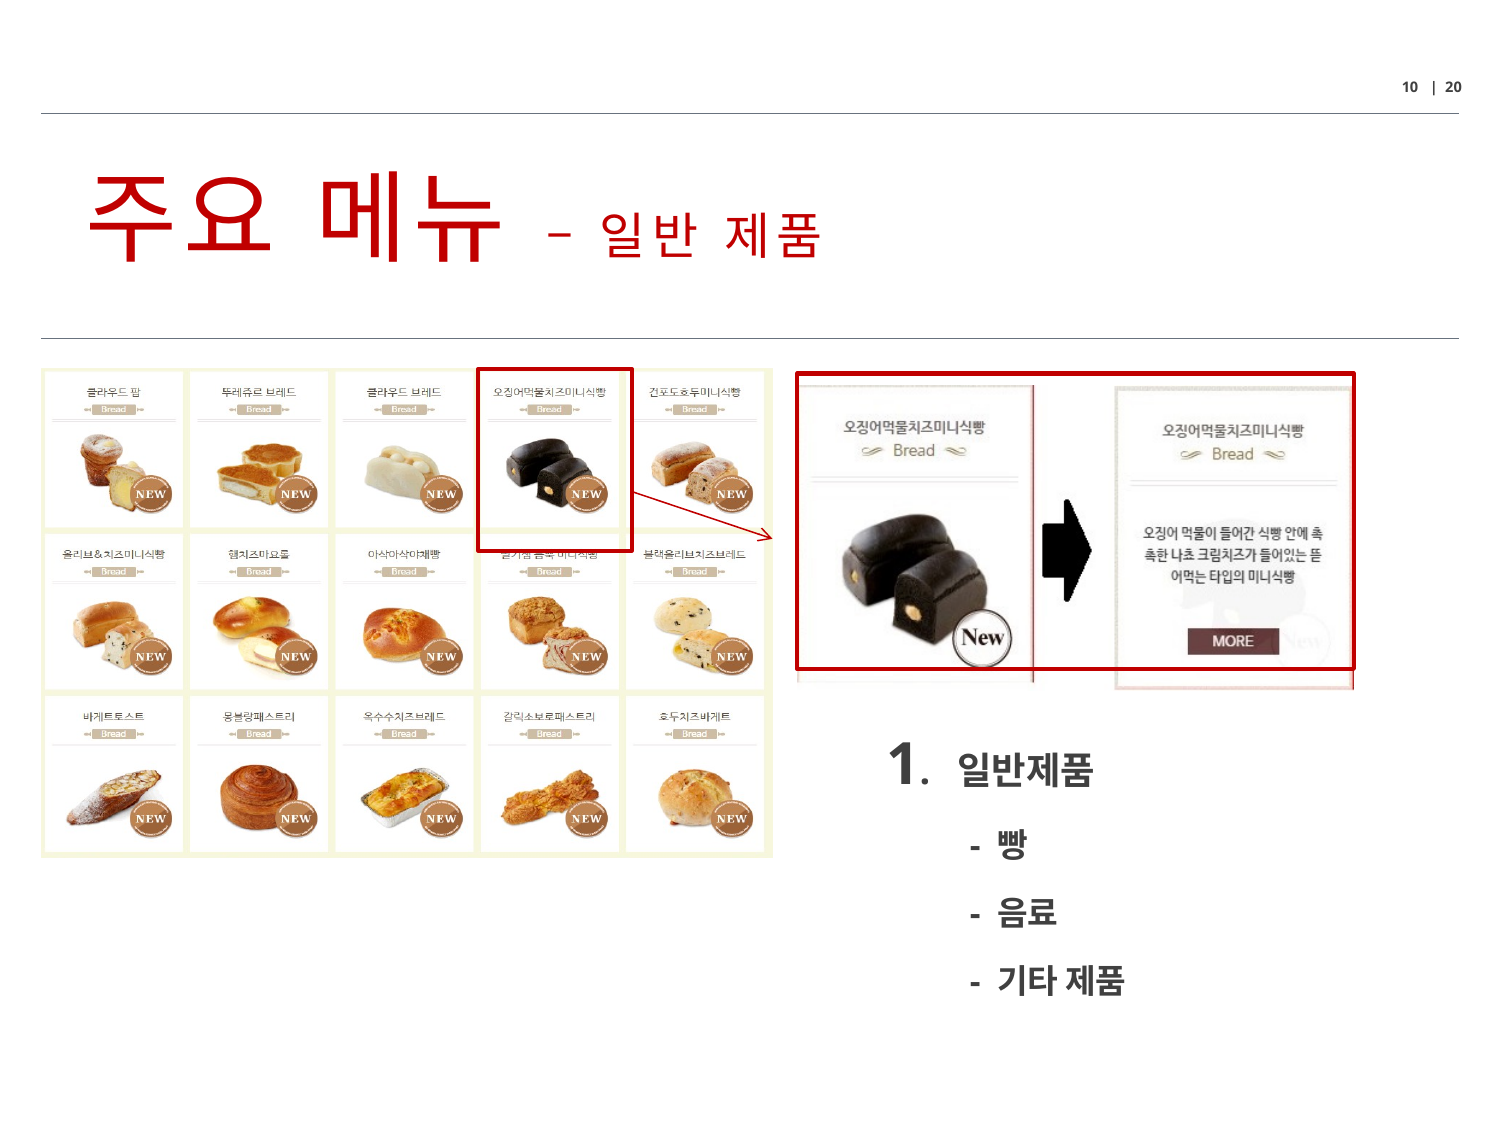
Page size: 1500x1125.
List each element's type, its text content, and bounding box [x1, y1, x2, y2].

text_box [631, 491, 773, 540]
text_box 10 | 20 [1092, 72, 1477, 103]
picture [40, 368, 773, 858]
text_box 1. 일반제품 - 빵 - 음료 - 기타 제품 [871, 699, 1314, 1008]
text_box [795, 371, 1356, 384]
picture [796, 385, 1355, 691]
text_box 주요 메뉴 – 일반 제품 [29, 160, 1199, 284]
